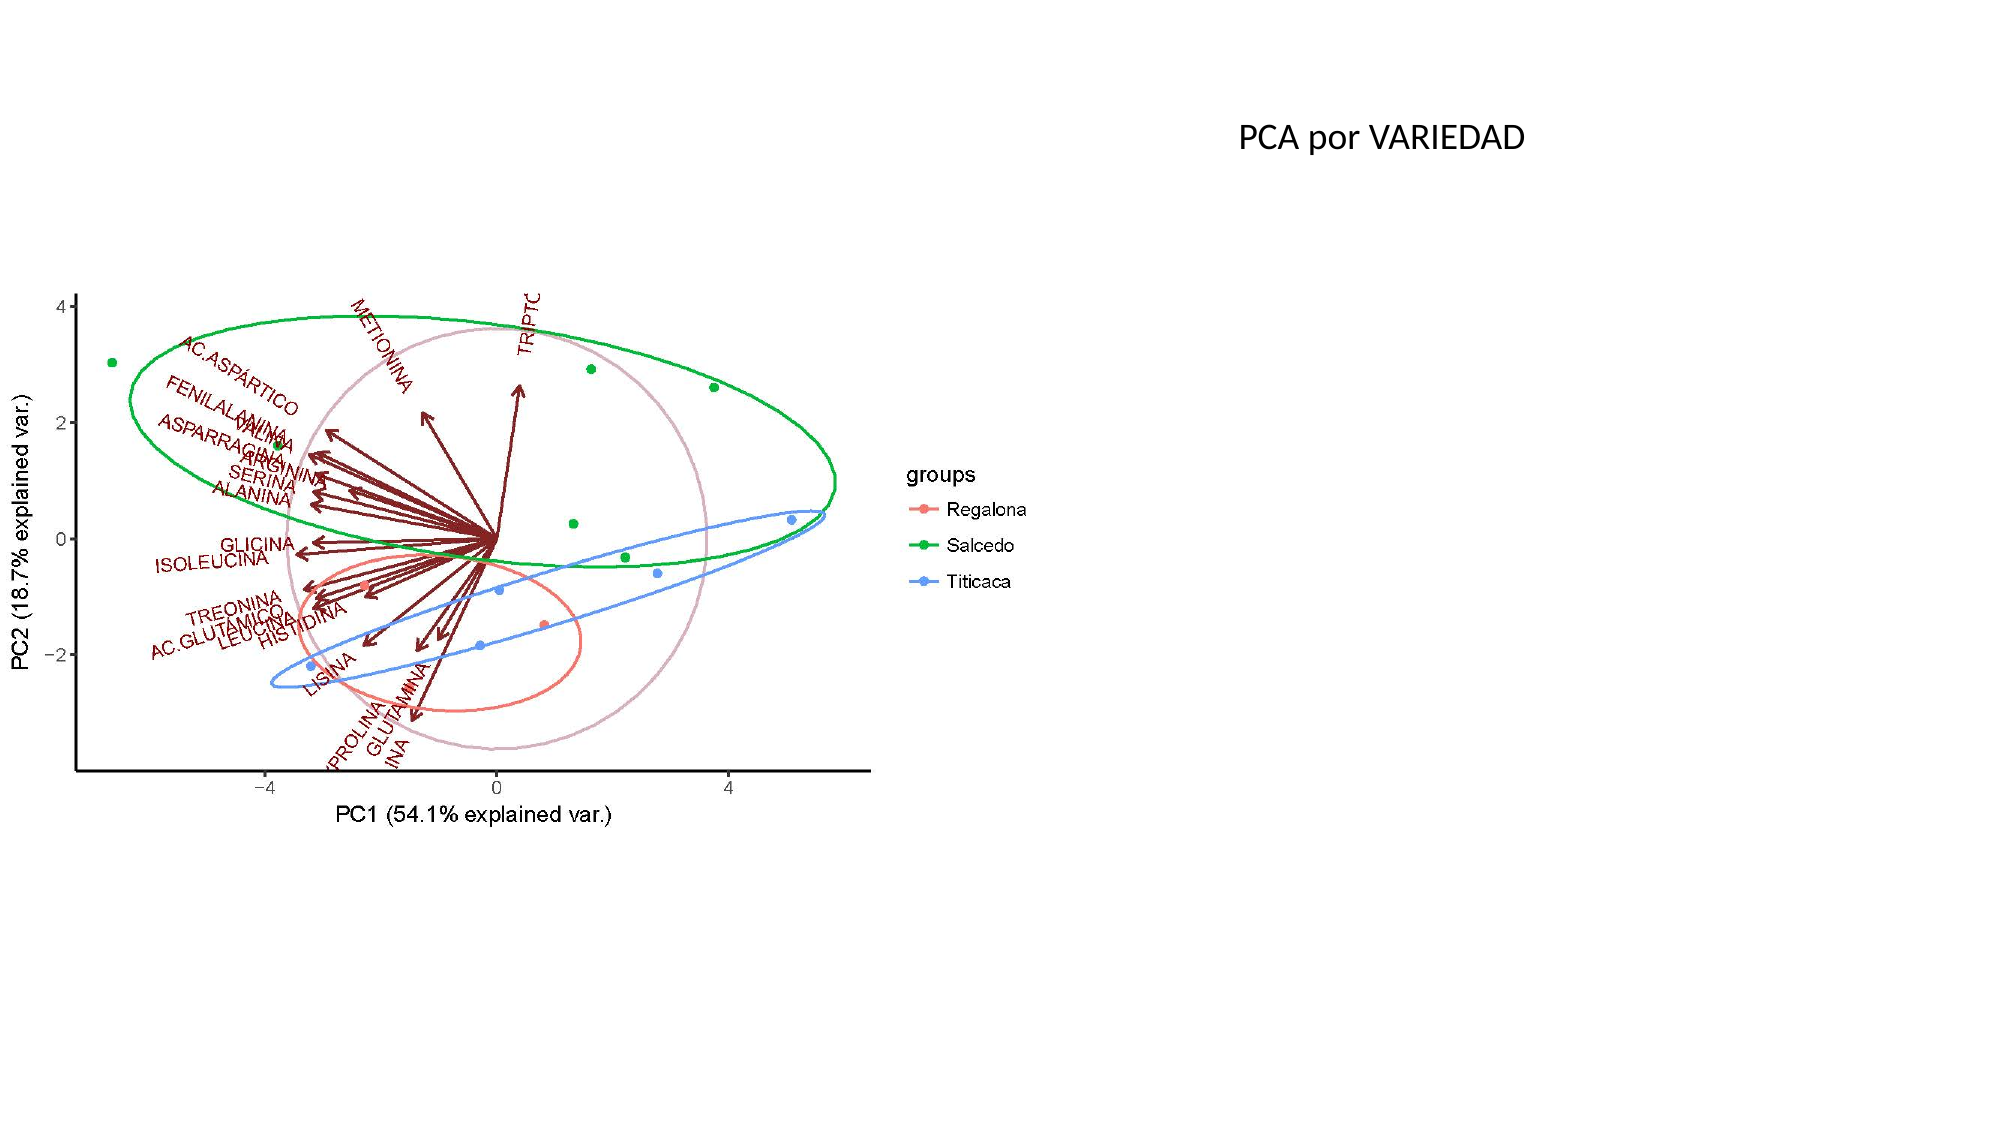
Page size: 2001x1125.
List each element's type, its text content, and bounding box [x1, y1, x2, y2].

picture [0, 35, 1050, 1086]
text_box PCA por VARIEDAD [1223, 104, 1950, 165]
